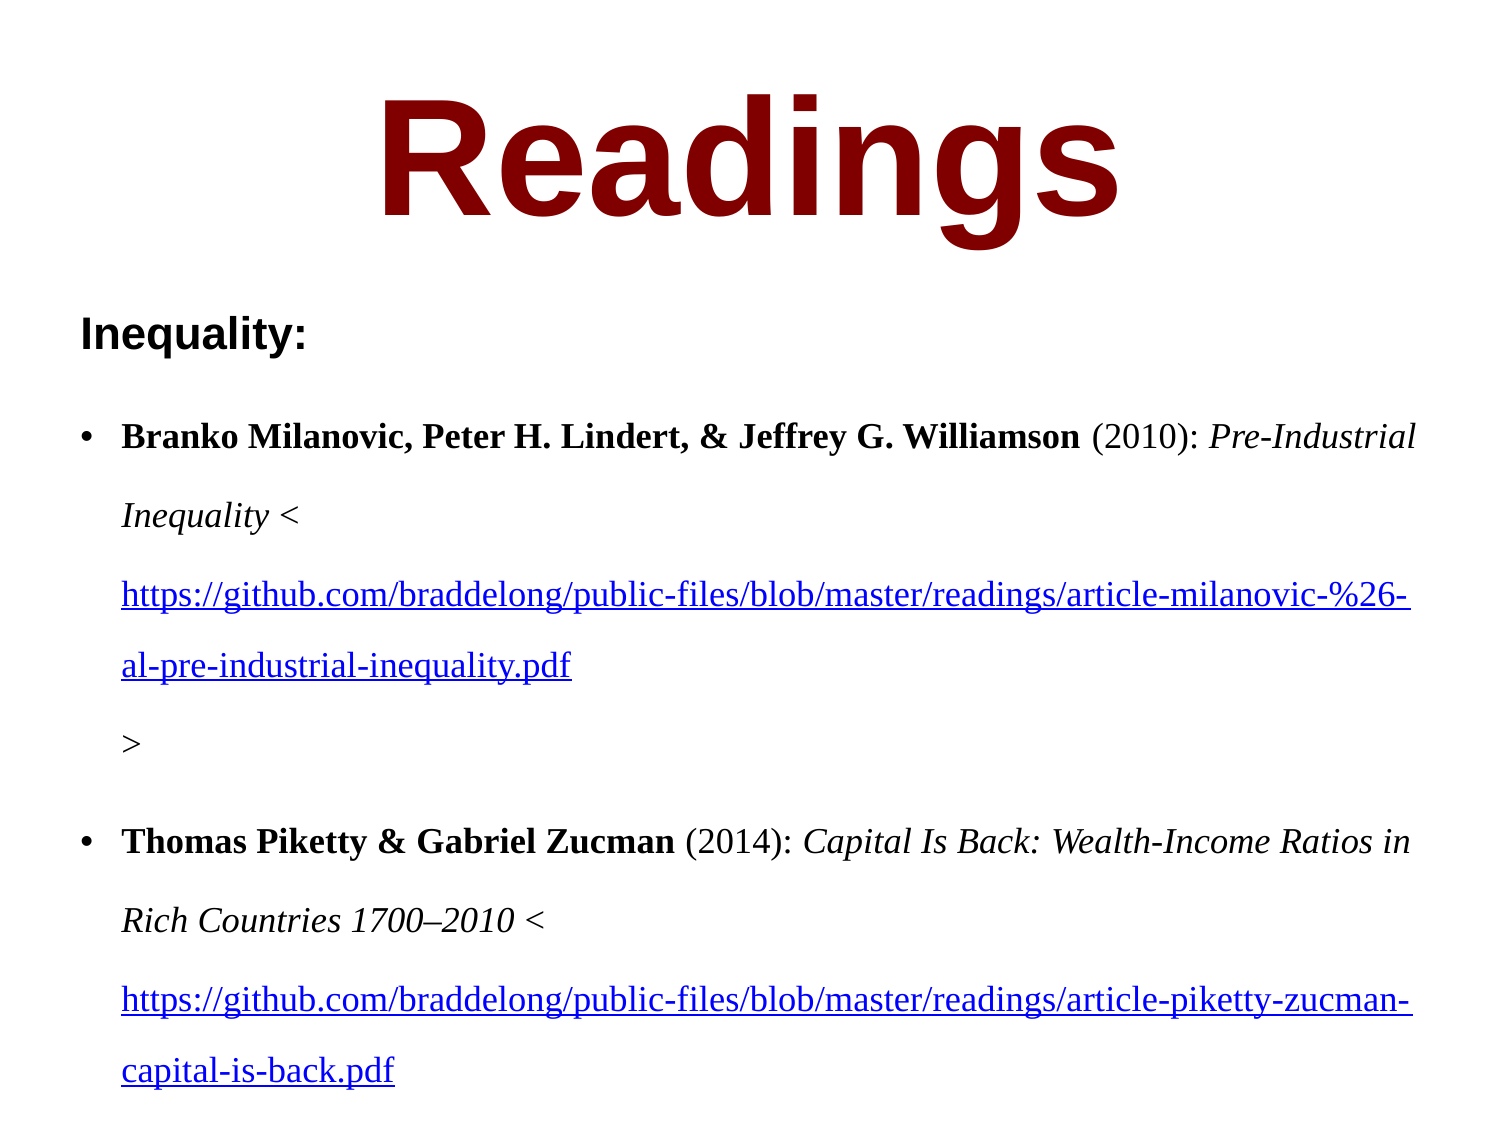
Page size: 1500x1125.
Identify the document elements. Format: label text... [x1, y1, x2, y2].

title Readings [72, 0, 1428, 259]
list Inequality: Branko Milanovic, Peter H. Lindert, & Jeffrey G. Williamson (2010): Pre-Industrial Inequality <https://github.com/braddelong/public-files/blob/master/readings/article-milanovic-%26-al-pre-industrial-inequality.pdf> Thomas Piketty & Gabriel Zucman (2014): Capital Is Back: Wealth-Income Ratios in Rich Countries 1700–2010 <https://github.com/braddelong/public-files/blob/master/readings/article-piketty-zucman-capital-is-back.pdf> [72, 259, 1428, 1043]
